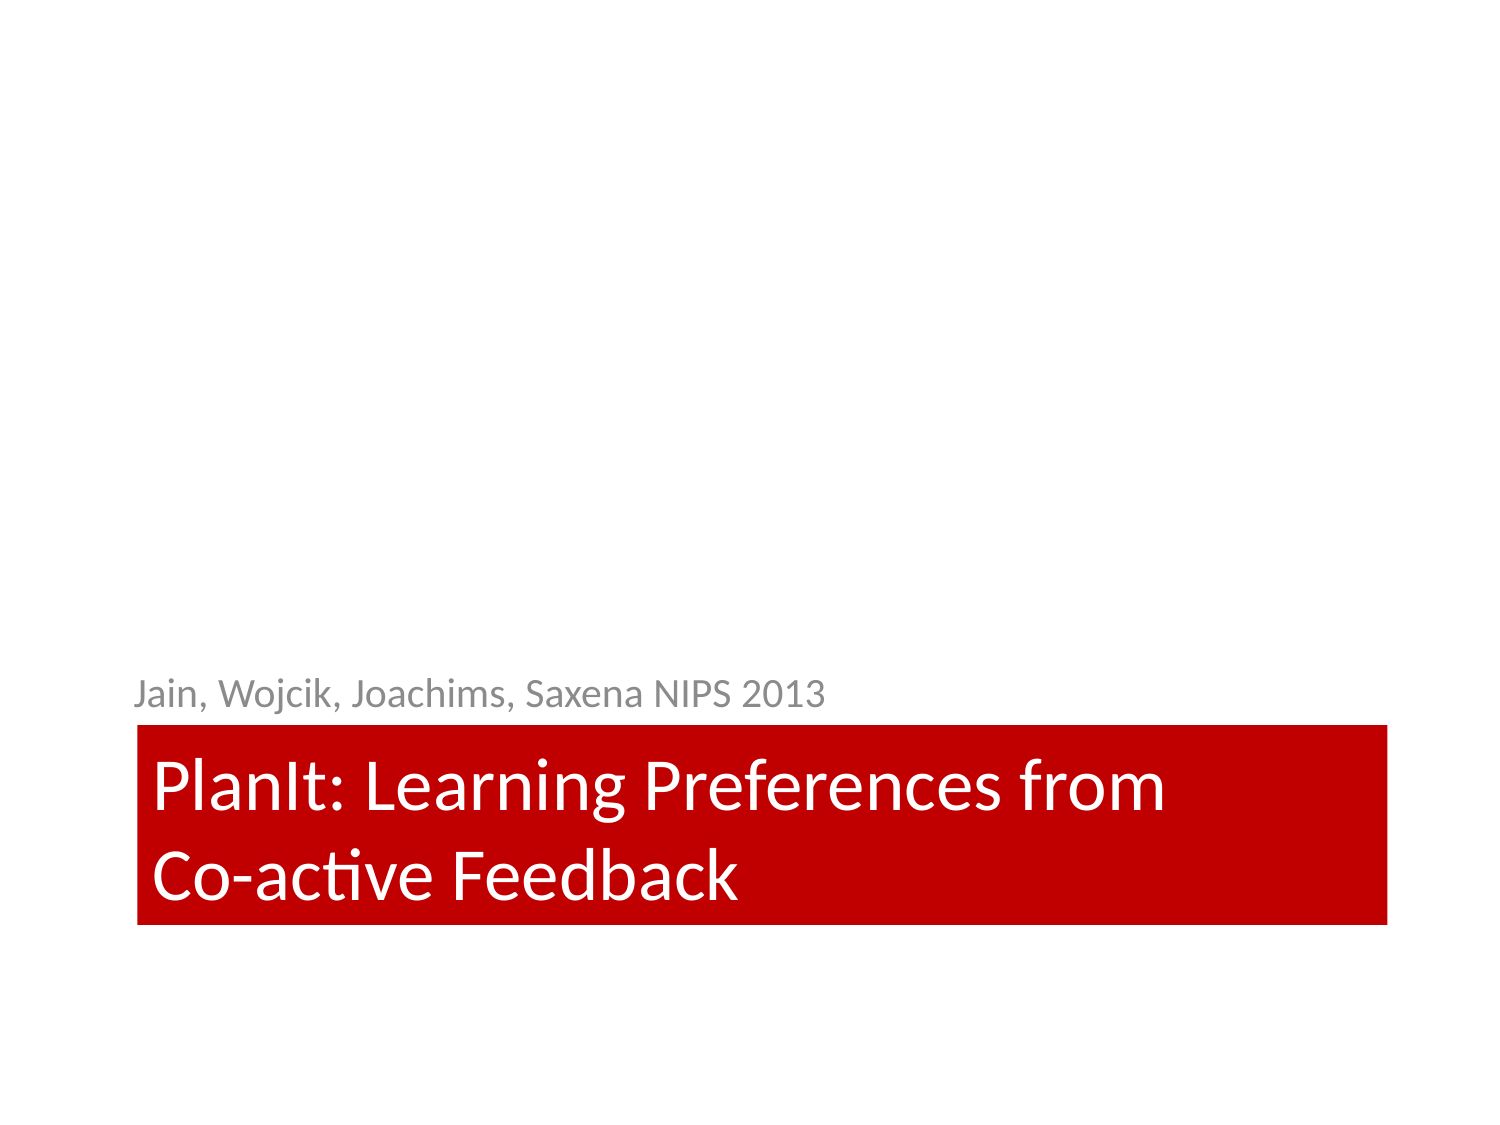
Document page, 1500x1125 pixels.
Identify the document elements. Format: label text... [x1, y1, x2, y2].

text_box PlanIt: Learning Preferences from Co-active Feedback [135, 723, 1390, 927]
list Jain, Wojcik, Joachims, Saxena NIPS 2013 [118, 476, 1394, 723]
